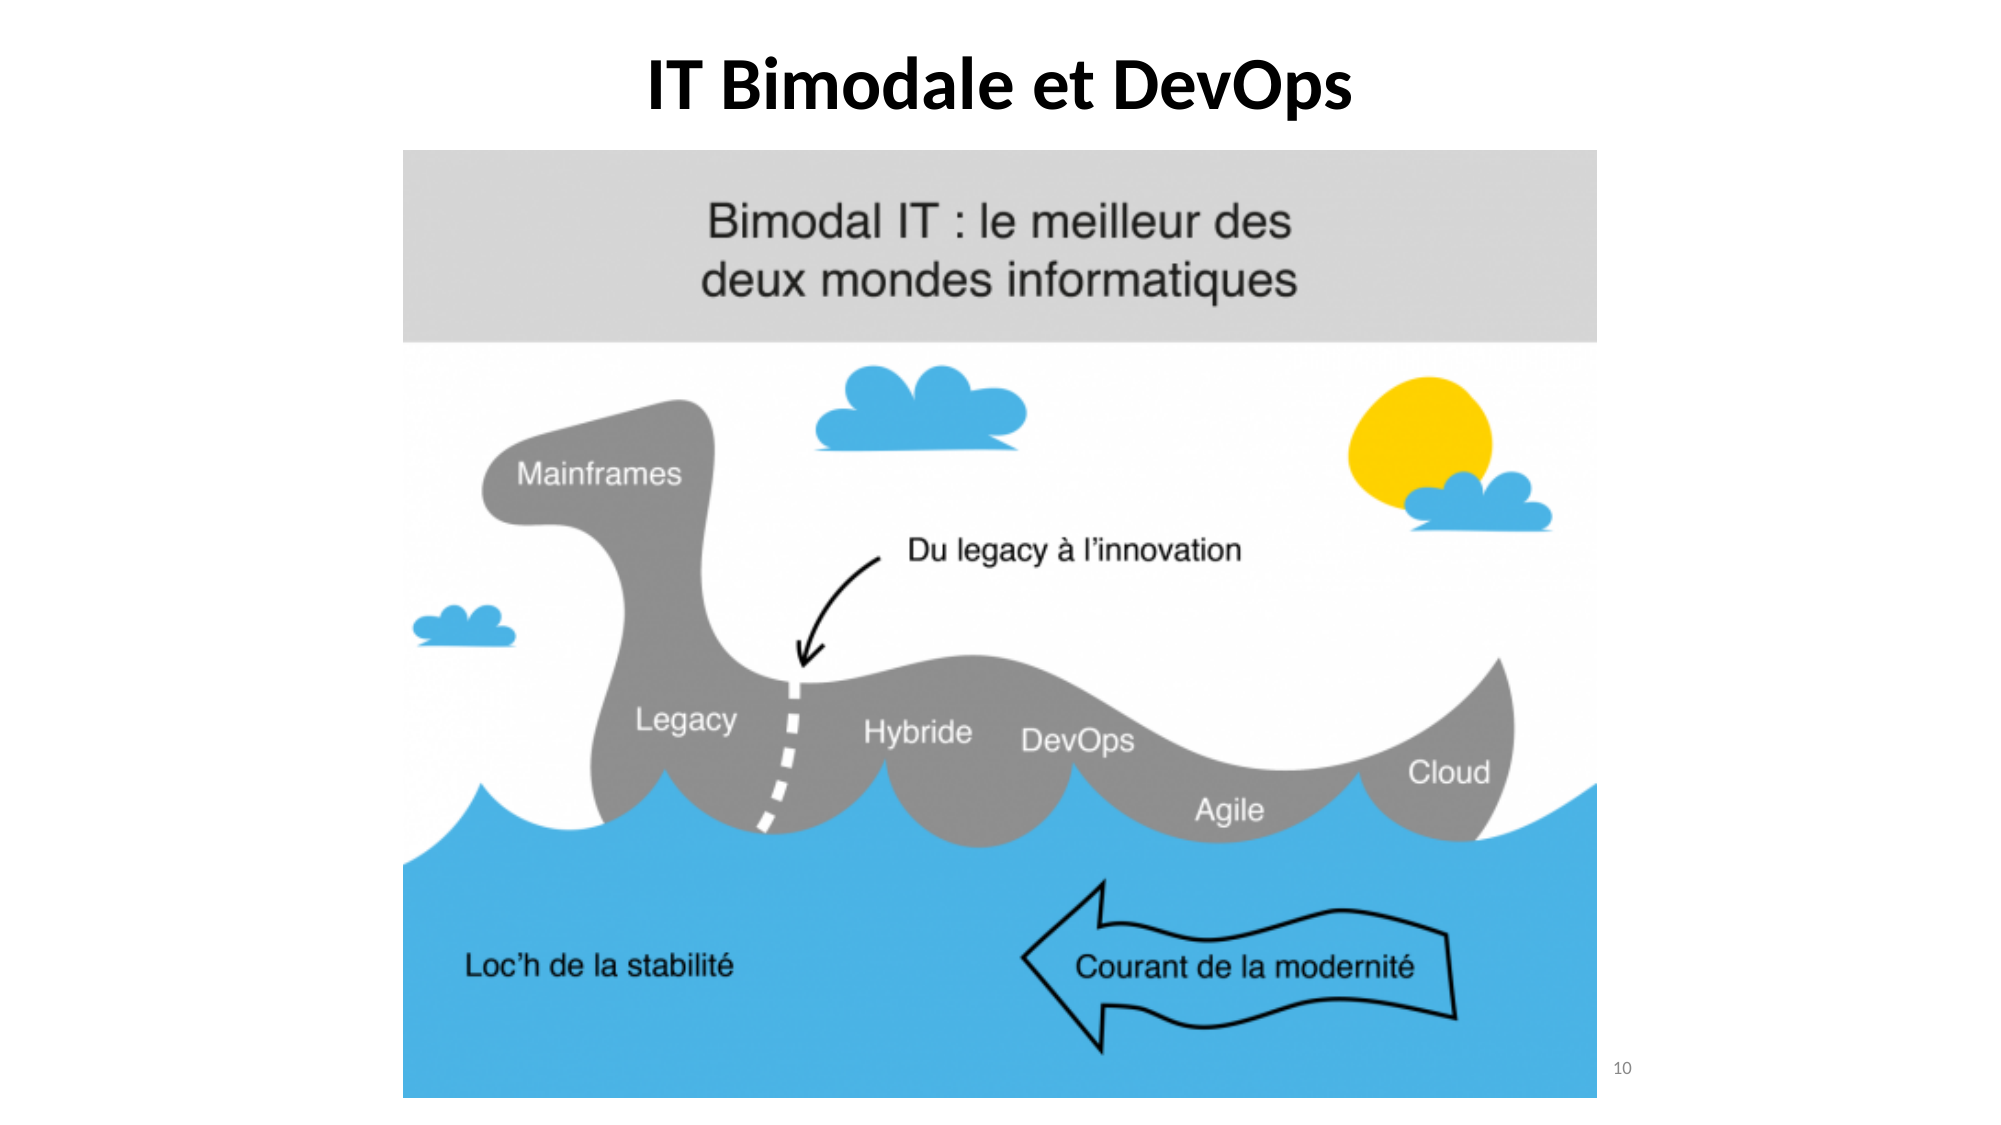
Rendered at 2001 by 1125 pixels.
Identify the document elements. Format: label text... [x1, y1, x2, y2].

text_box 10 [1597, 1037, 1647, 1098]
picture [403, 150, 1597, 1098]
text_box IT Bimodale et DevOps [353, 27, 1647, 143]
